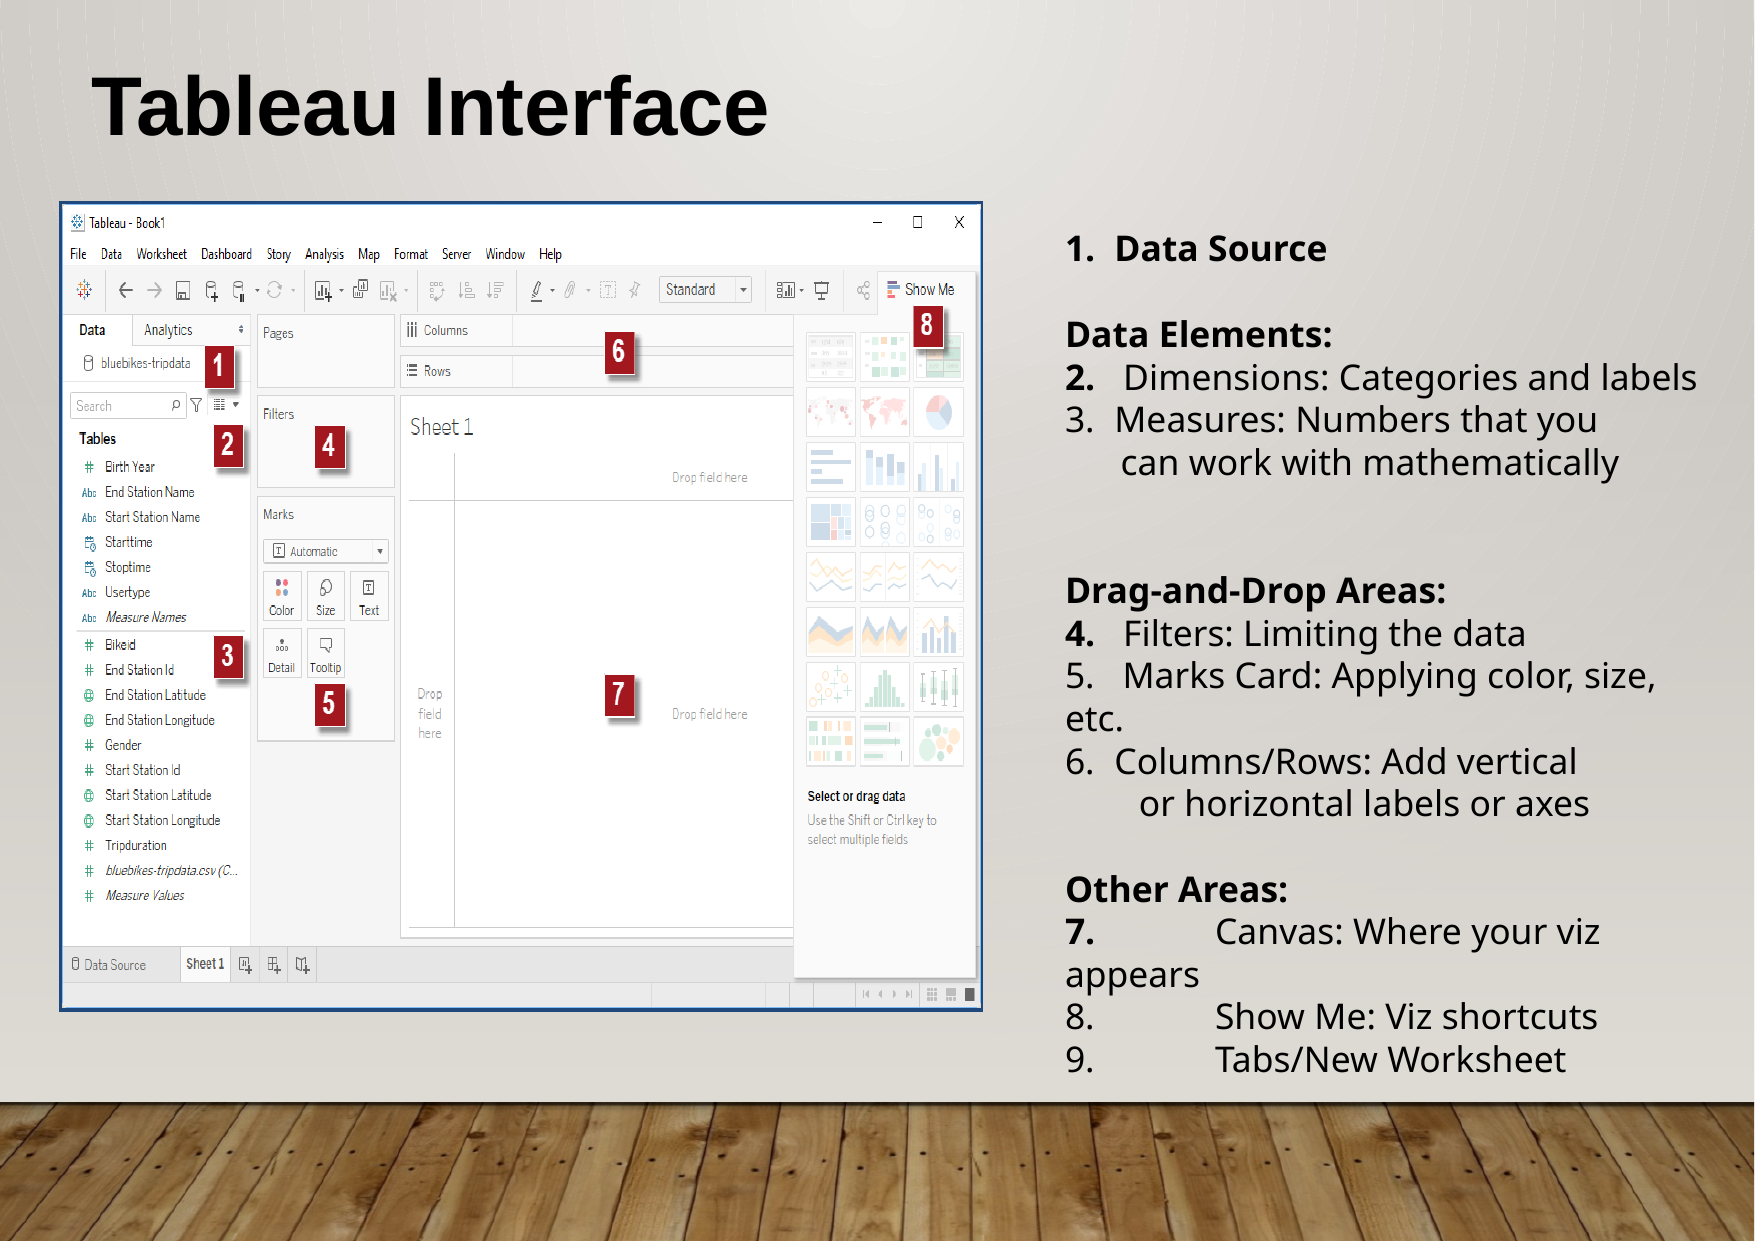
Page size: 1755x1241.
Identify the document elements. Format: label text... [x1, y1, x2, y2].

text_box Tableau Interface [83, 58, 1344, 158]
picture [0, 1102, 1755, 1241]
picture [59, 201, 983, 1012]
text_box Data Source Data Elements: 2. Dimensions: Categories and labels Measures: Numbers that you can work with mathematically Drag-and-Drop Areas: 4. Filters: Limiting the data 5. Marks Card: Applying color, size, etc. Columns/Rows: Add vertical or horizontal labels or axes Other Areas: 7. Canvas: Where your viz appears 8. Show Me: Viz shortcuts 9. Tabs/New Worksheet [1050, 219, 1726, 1088]
